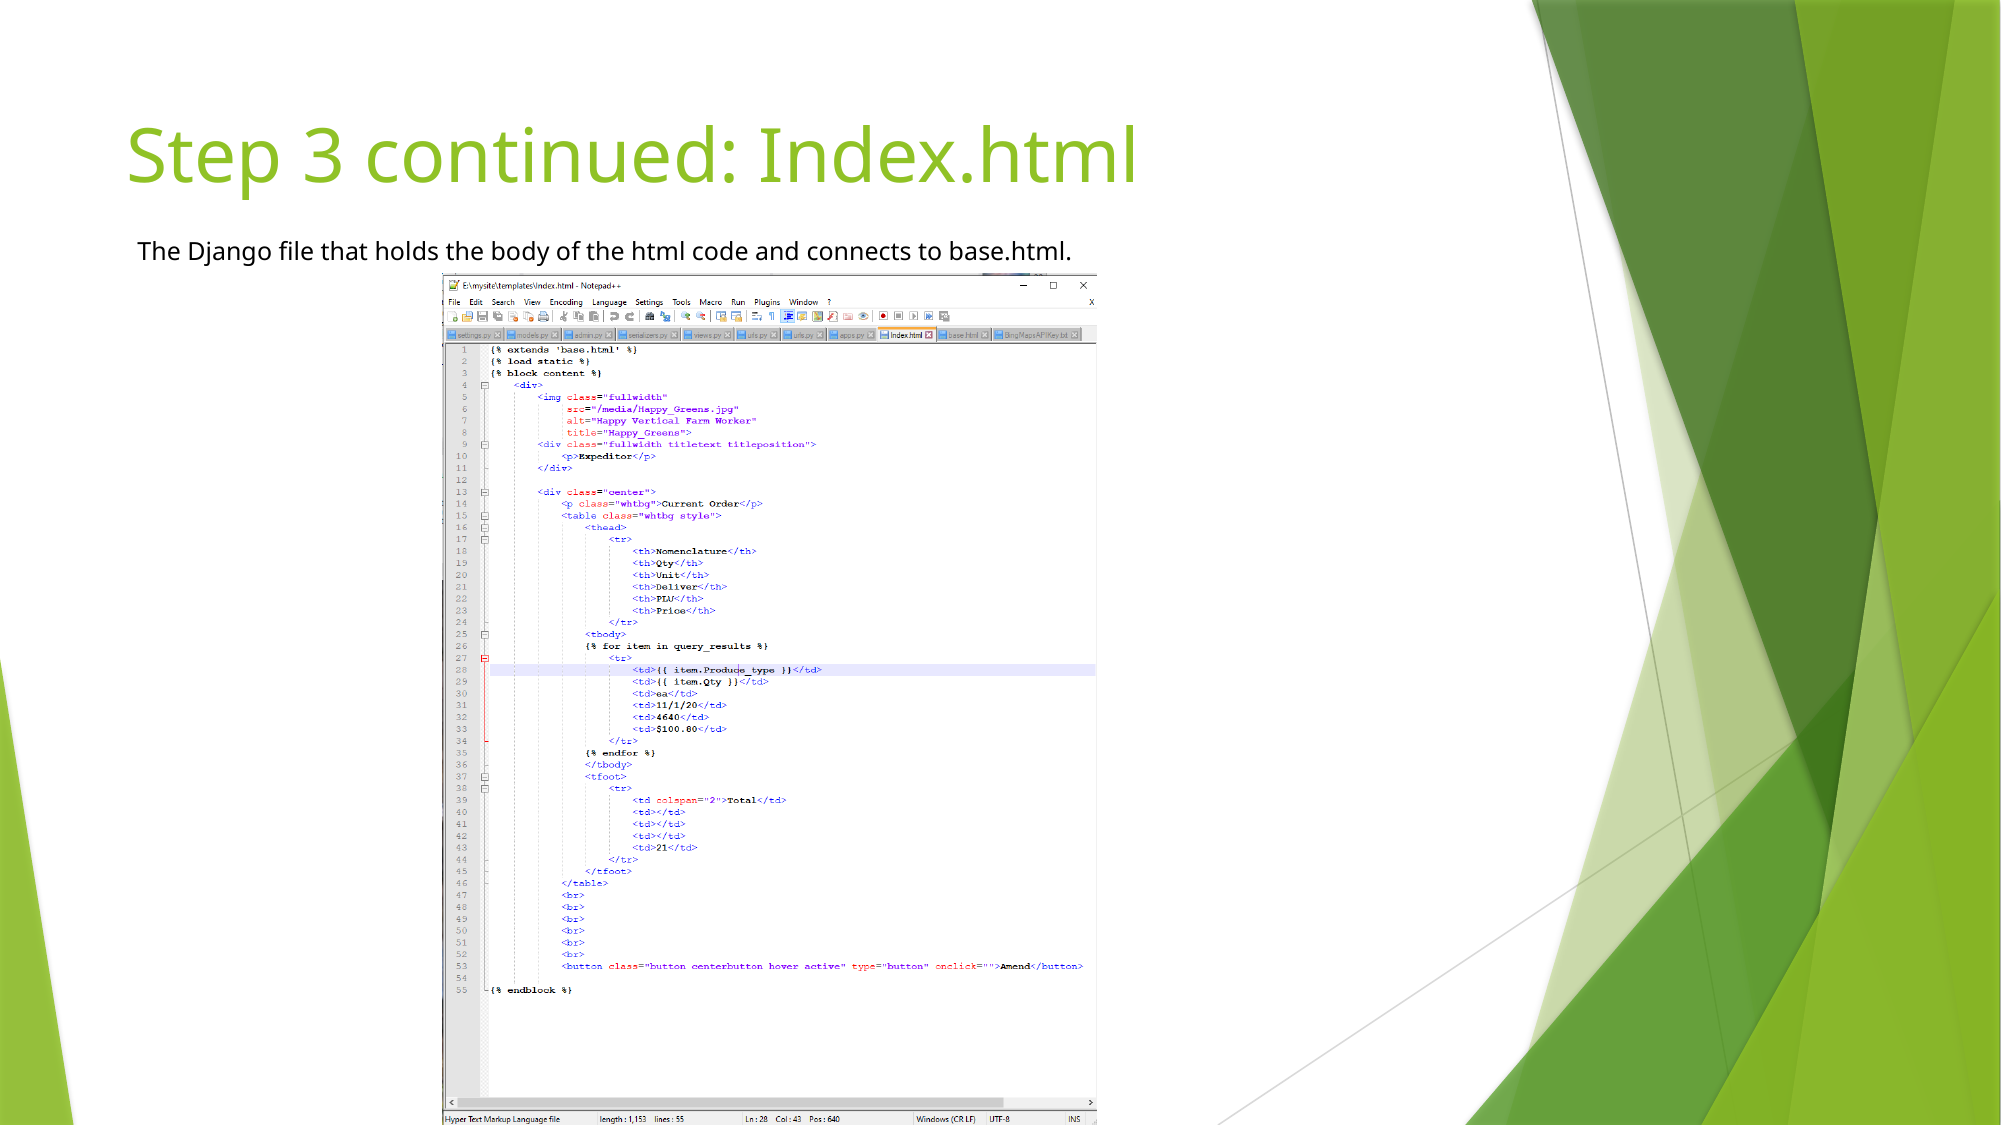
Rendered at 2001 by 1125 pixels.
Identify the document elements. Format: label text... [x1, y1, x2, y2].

title Step 3 continued: Index.html [111, 99, 1522, 317]
picture [442, 273, 1097, 1125]
text_box The Django file that holds the body of the html code and connects to base.html. [122, 228, 1089, 274]
